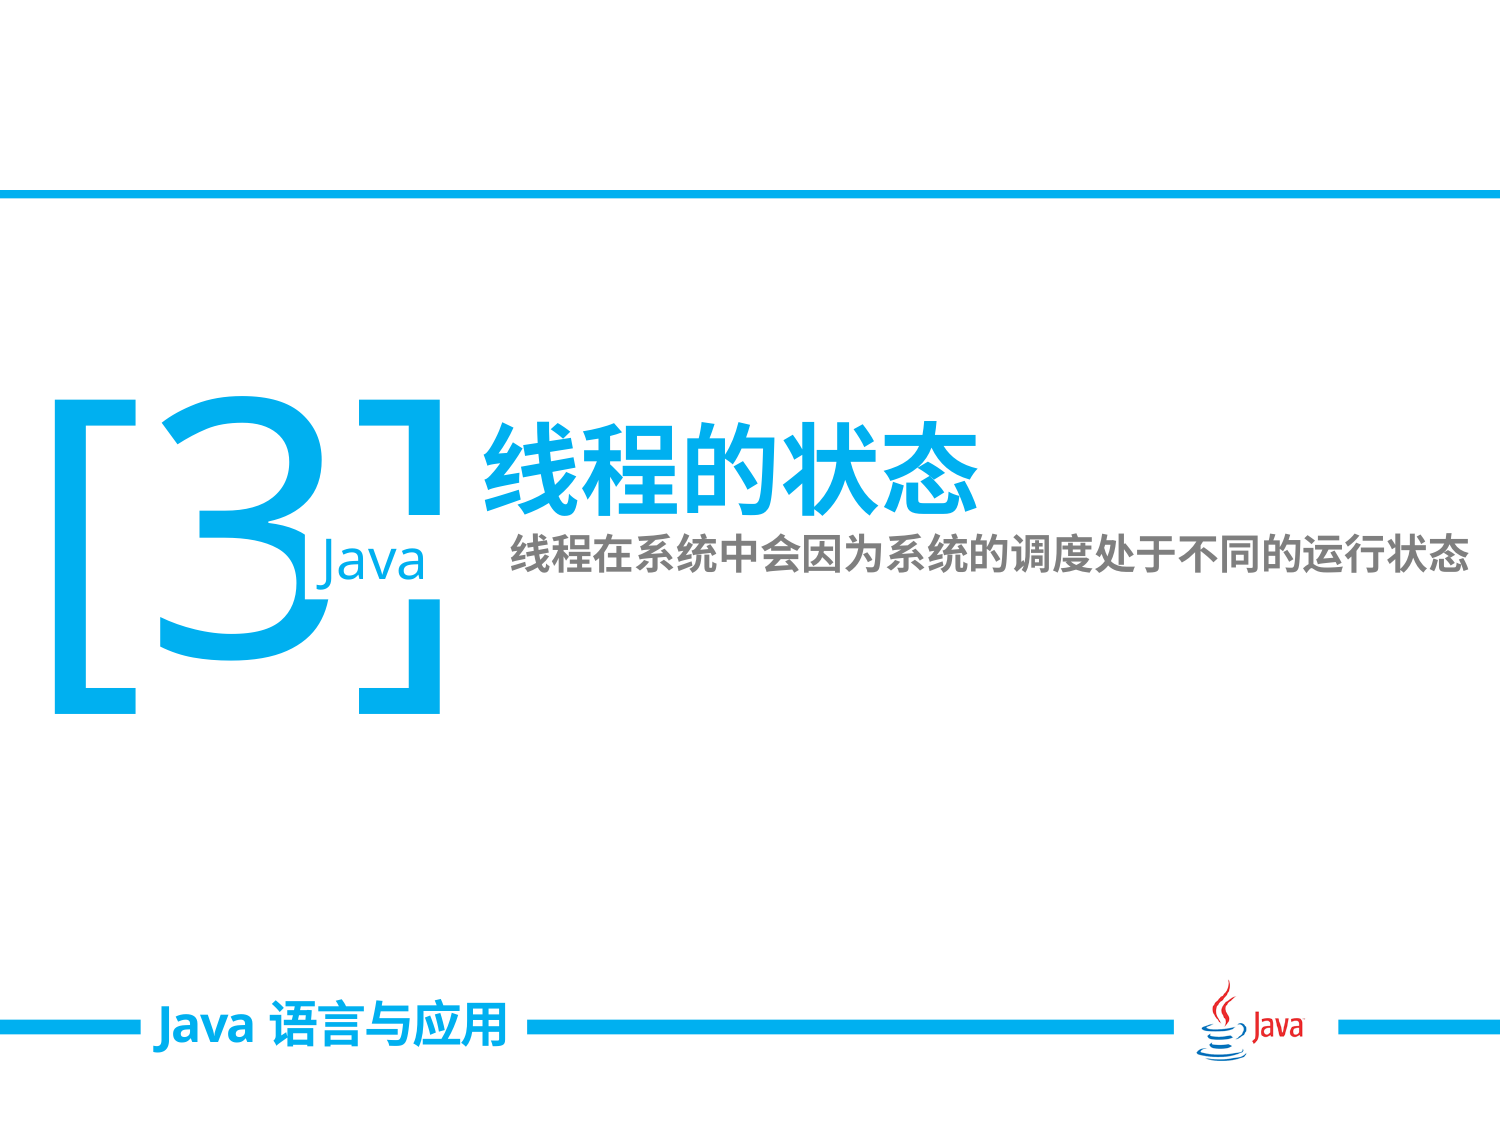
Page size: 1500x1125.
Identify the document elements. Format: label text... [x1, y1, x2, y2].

text_box [3] [11, 289, 485, 737]
text_box Java [304, 515, 446, 600]
text_box 线程的状态 线程在系统中会因为系统的调度处于不同的运行状态 [485, 400, 1485, 586]
picture [1173, 971, 1326, 1064]
